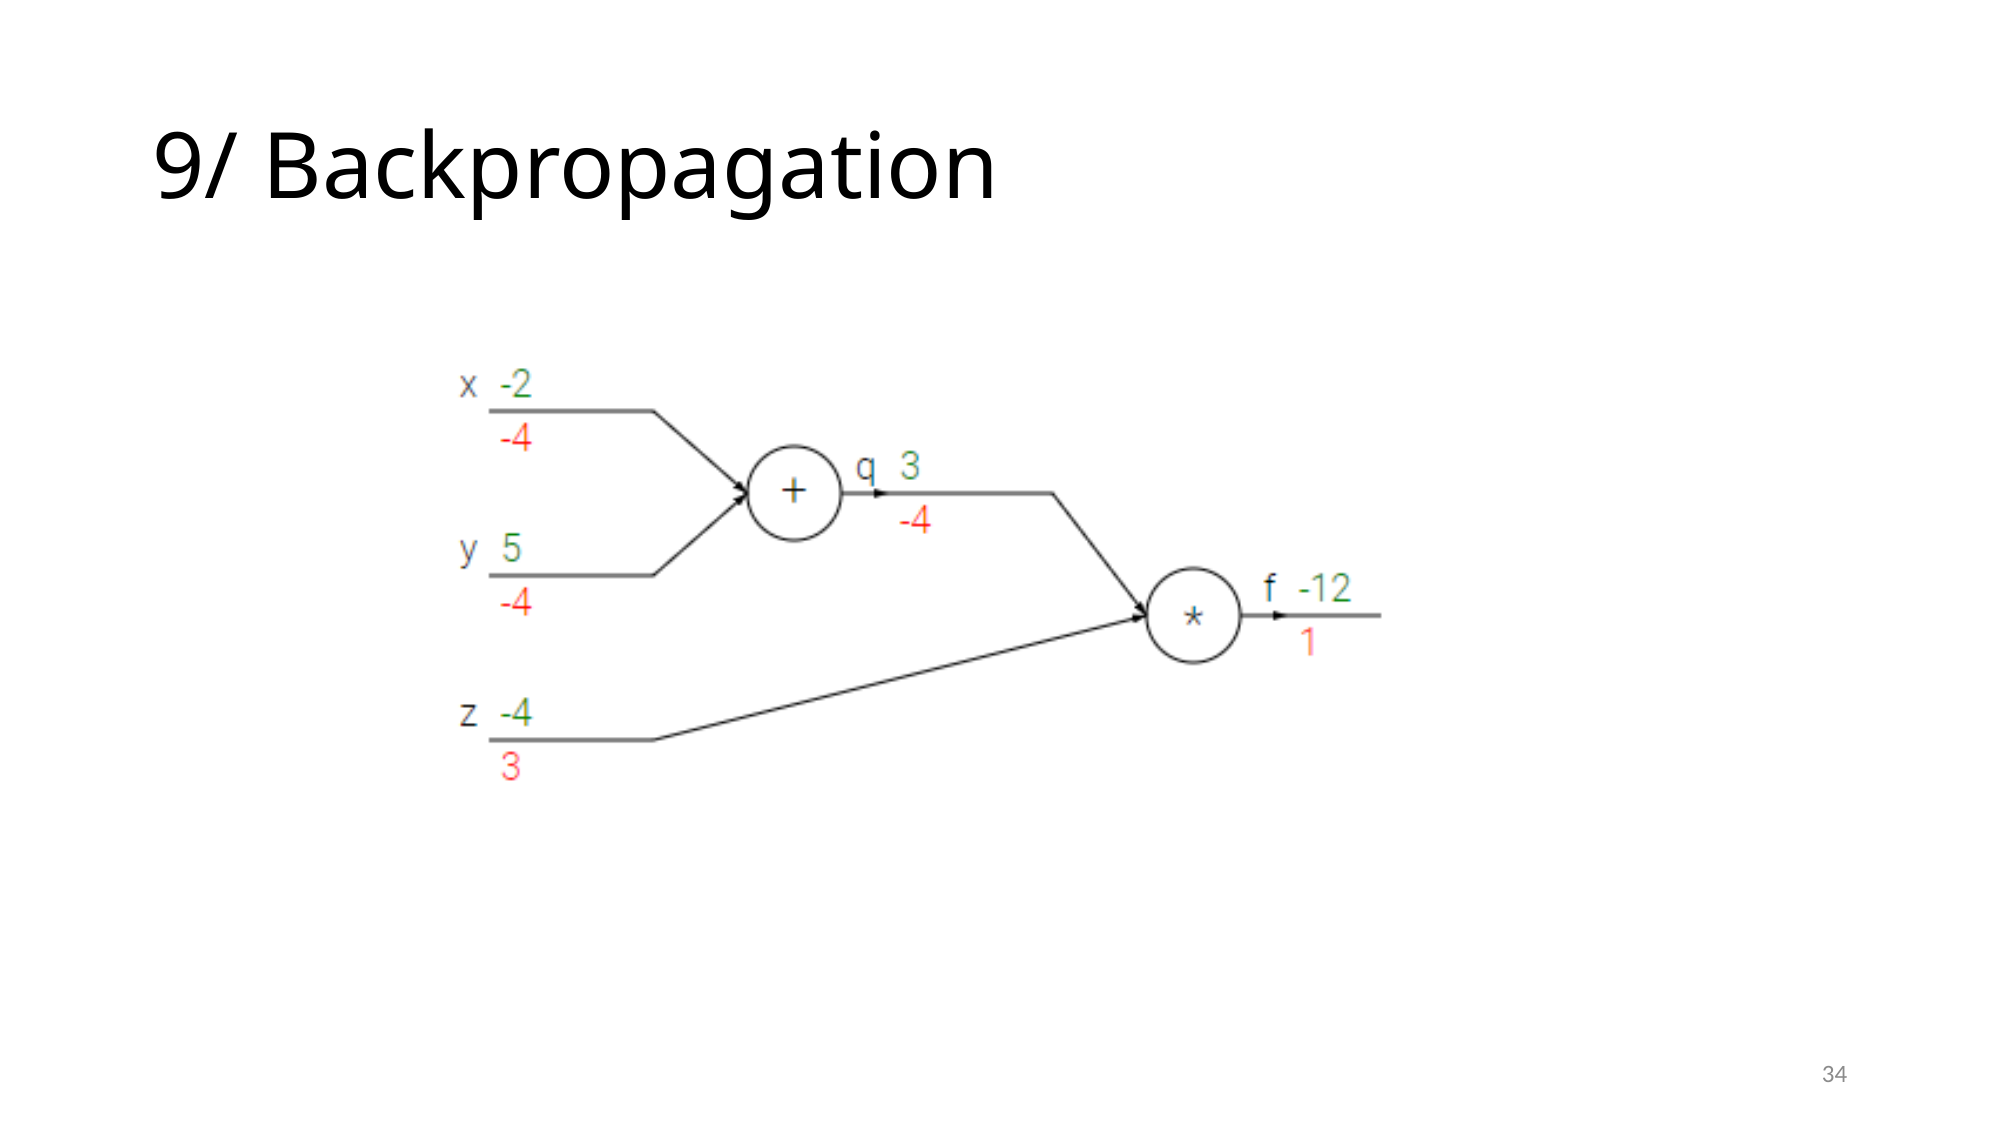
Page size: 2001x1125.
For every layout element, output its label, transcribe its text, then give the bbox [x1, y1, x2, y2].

picture [391, 299, 1403, 870]
title 9/ Backpropagation [137, 59, 1863, 278]
slide_number 34 [1412, 1042, 1863, 1103]
